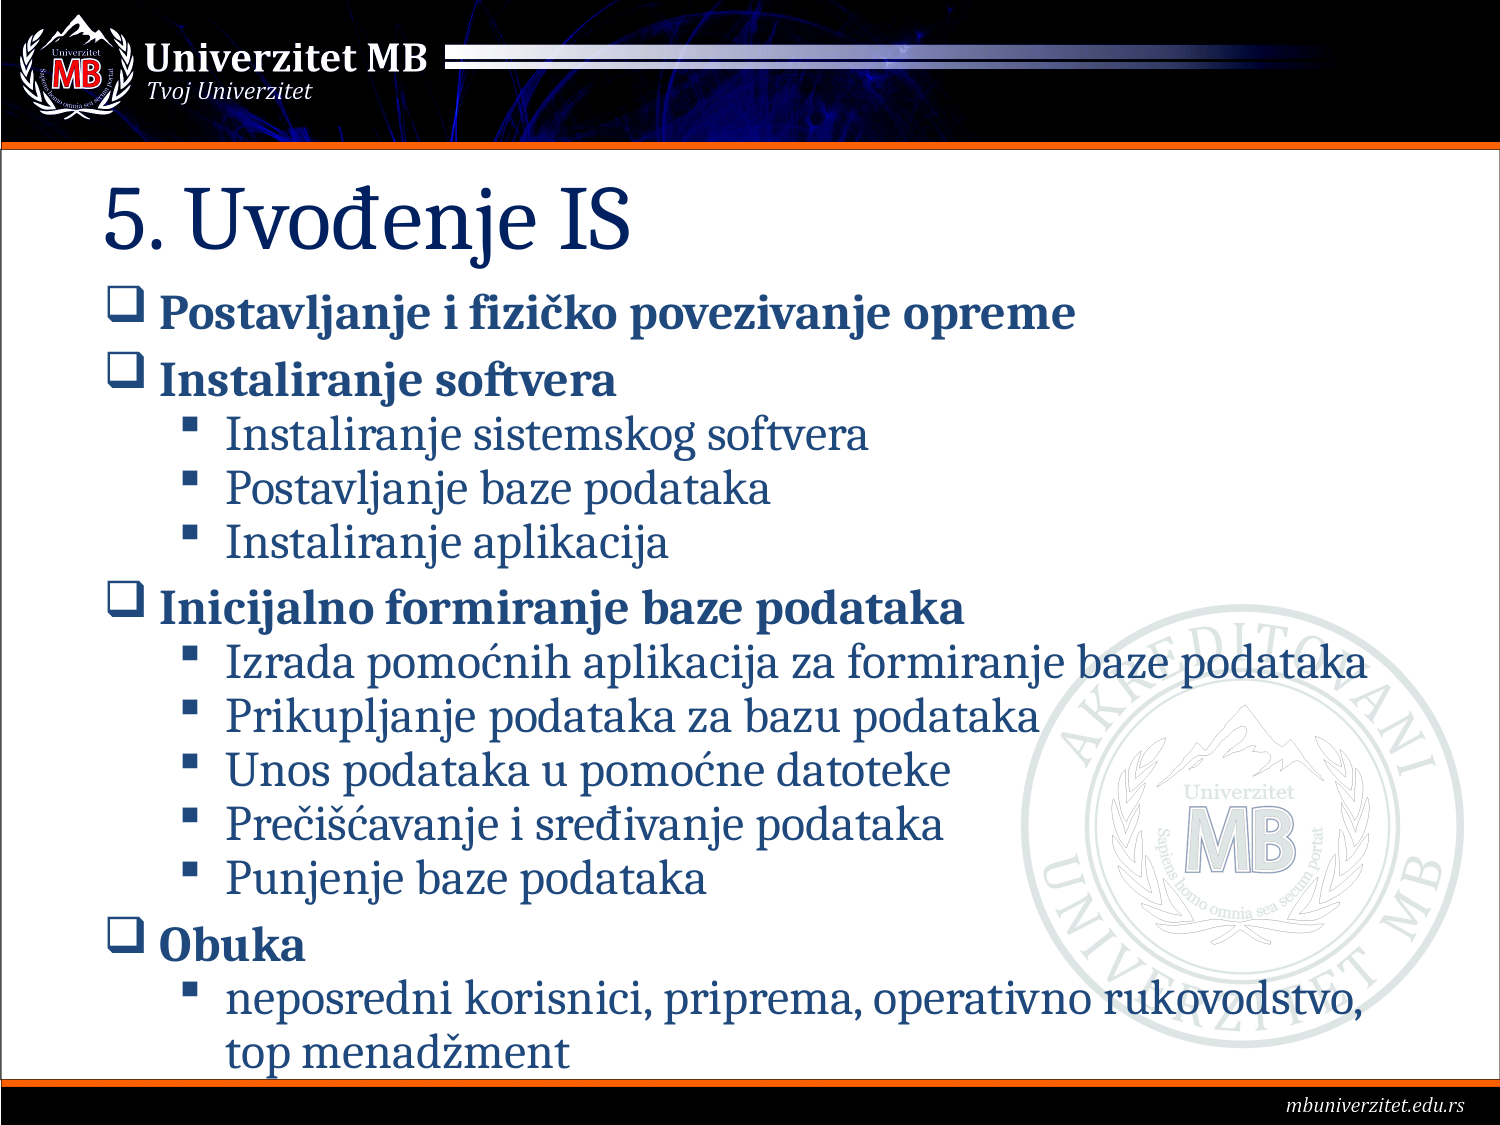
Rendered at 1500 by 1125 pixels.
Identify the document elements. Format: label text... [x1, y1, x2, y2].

picture [0, 0, 1500, 1125]
title 5. Uvođenje IS [88, 137, 1439, 278]
list Postavljanje i fizičko povezivanje opreme Instaliranje softvera Instaliranje sistemskog softvera Postavljanje baze podataka Instaliranje aplikacija Inicijalno formiranje baze podataka Izrada pomoćnih aplikacija za formiranje baze podataka Prikupljanje podataka za bazu podataka Unos podataka u pomoćne datoteke Prečišćavanje i sređivanje podataka Punjenje baze podataka Obuka neposredni korisnici, priprema, operativno rukovodstvo, top menadžment [88, 278, 1439, 1083]
